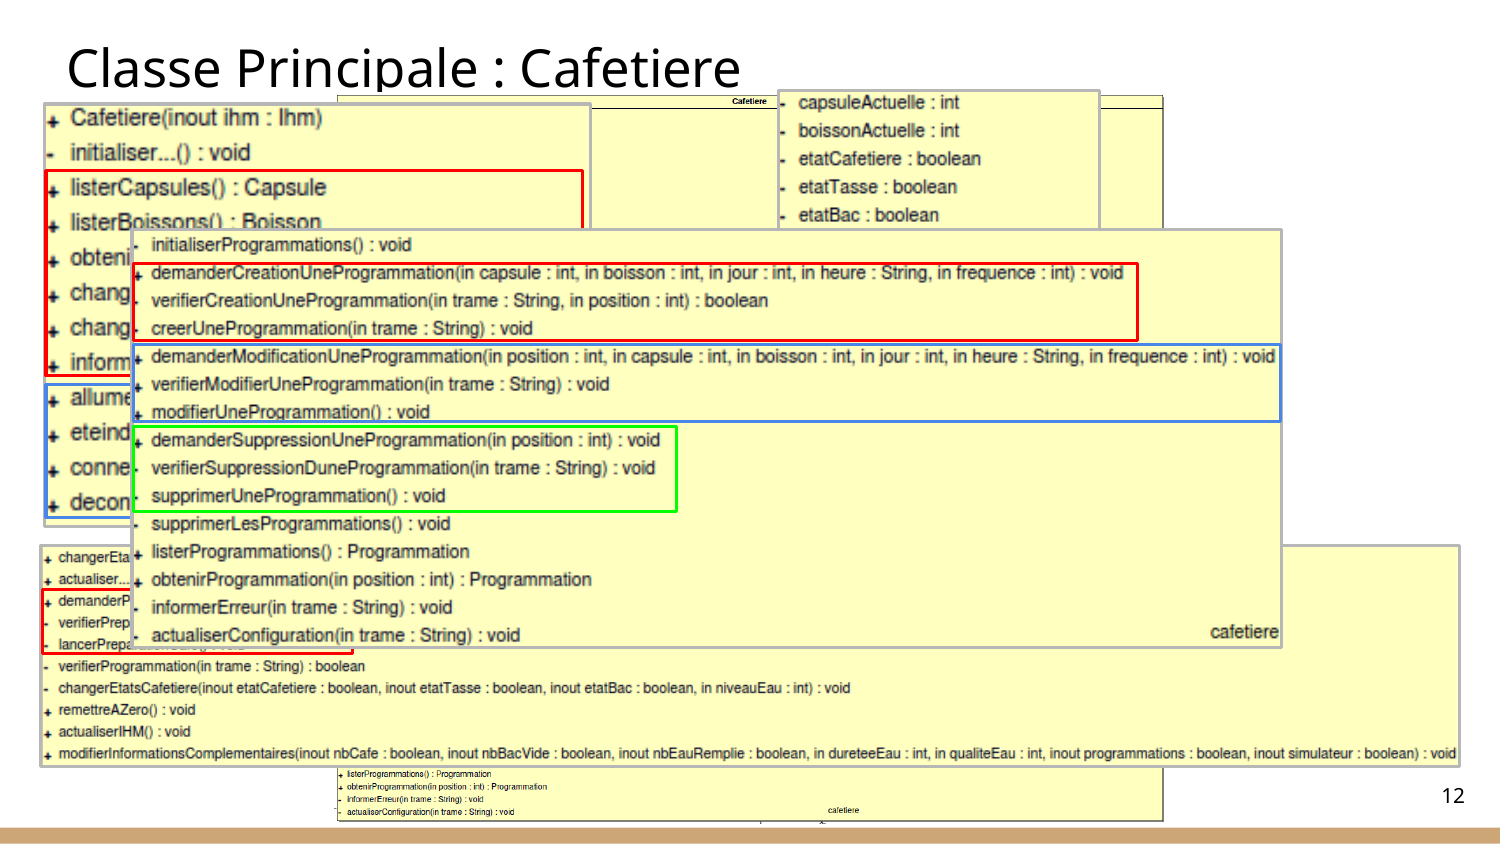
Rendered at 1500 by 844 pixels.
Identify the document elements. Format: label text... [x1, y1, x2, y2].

title Classe Principale : Cafetiere [51, 19, 1449, 114]
picture [42, 91, 1458, 825]
slide_number ‹#› [1389, 764, 1480, 830]
